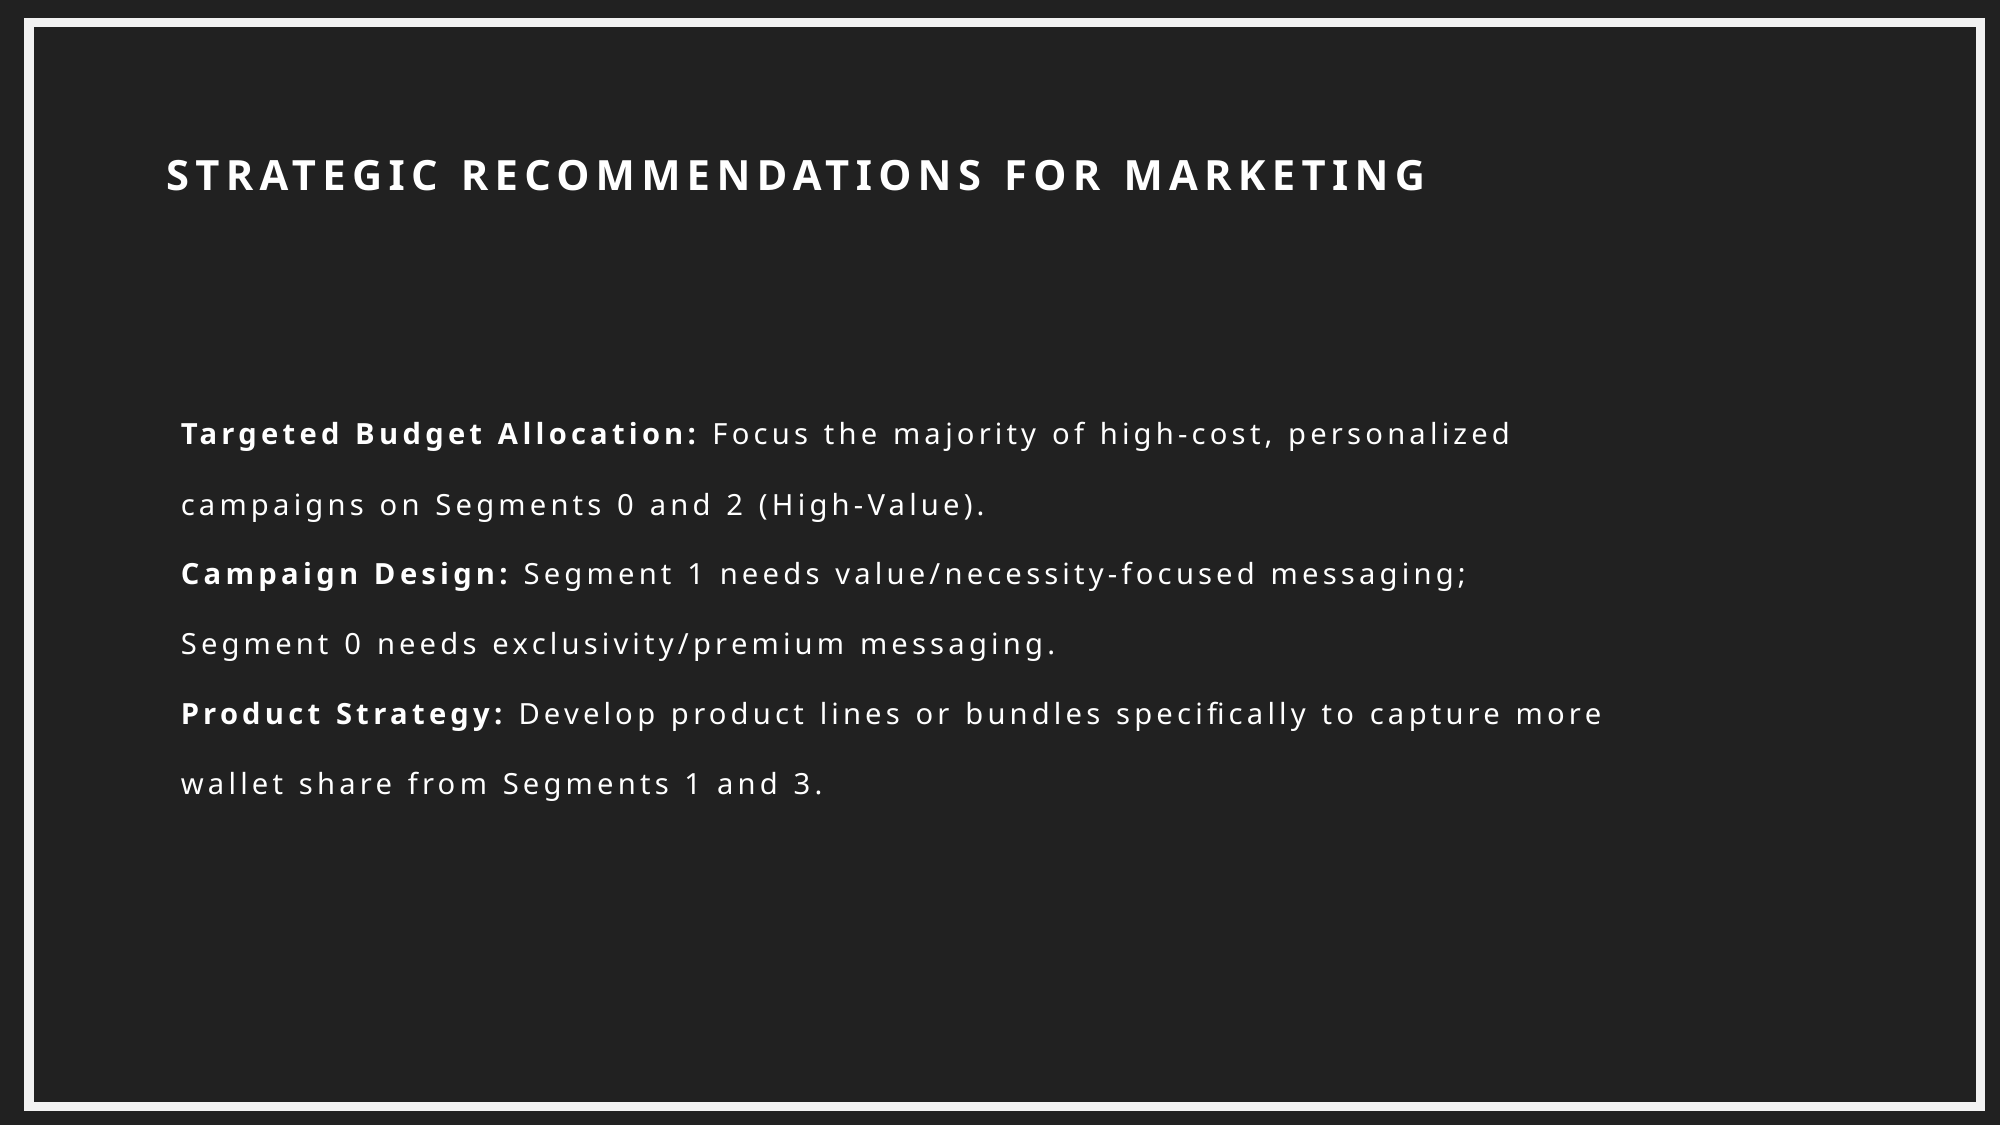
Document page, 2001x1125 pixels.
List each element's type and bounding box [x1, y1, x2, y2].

text_box [27, 21, 1982, 1108]
text_box [0, 0, 2000, 1125]
